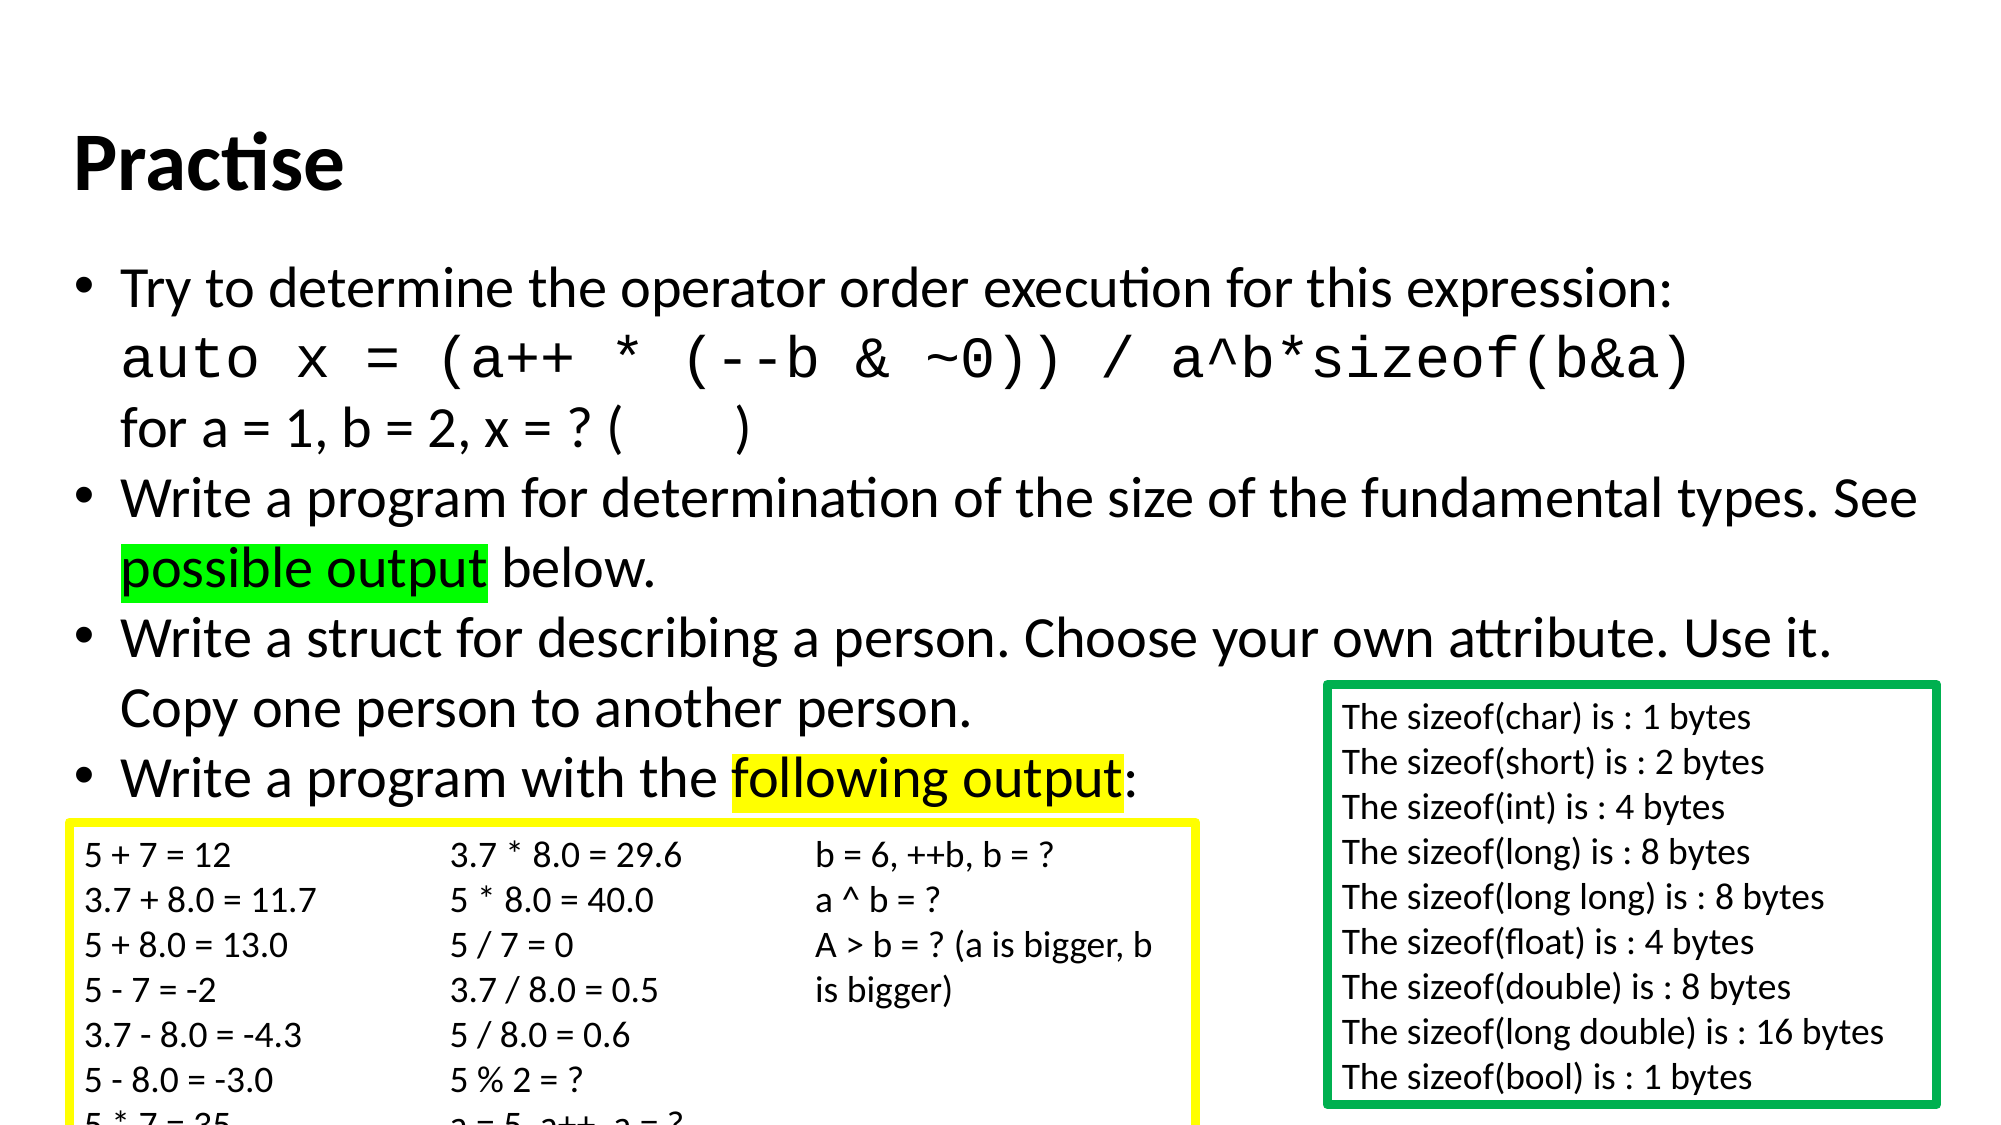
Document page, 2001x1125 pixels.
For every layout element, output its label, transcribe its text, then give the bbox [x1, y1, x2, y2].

text_box The sizeof(char) is : 1 bytes The sizeof(short) is : 2 bytes The sizeof(int) is : 4 bytes The sizeof(long) is : 8 bytes The sizeof(long long) is : 8 bytes The sizeof(float) is : 4 bytes The sizeof(double) is : 8 bytes The sizeof(long double) is : 16 bytes The sizeof(bool) is : 1 bytes [1327, 684, 1937, 1105]
text_box Try to determine the operator order execution for this expression: auto x = (a++ * (--b & ~0)) / a^b*sizeof(b&a) for a = 1, b = 2, x = ? (x = 4) Write a program for determination of the size of the fundamental types. See possible output below. Write a struct for describing a person. Choose your own attribute. Use it. Copy one person to another person. Write a program with the following output: [0, 242, 2000, 817]
text_box 5 + 7 = 12 3.7 + 8.0 = 11.7 5 + 8.0 = 13.0 5 - 7 = -2 3.7 - 8.0 = -4.3 5 - 8.0 = -3.0 5 * 7 = 35 3.7 * 8.0 = 29.6 5 * 8.0 = 40.0 5 / 7 = 0 3.7 / 8.0 = 0.5 5 / 8.0 = 0.6 5 % 2 = ? a = 5, a++, a = ? b = 6, ++b, b = ? a ^ b = ? A > b = ? (a is bigger, b is bigger) [69, 822, 1196, 1125]
text_box Practise [0, 0, 2000, 215]
